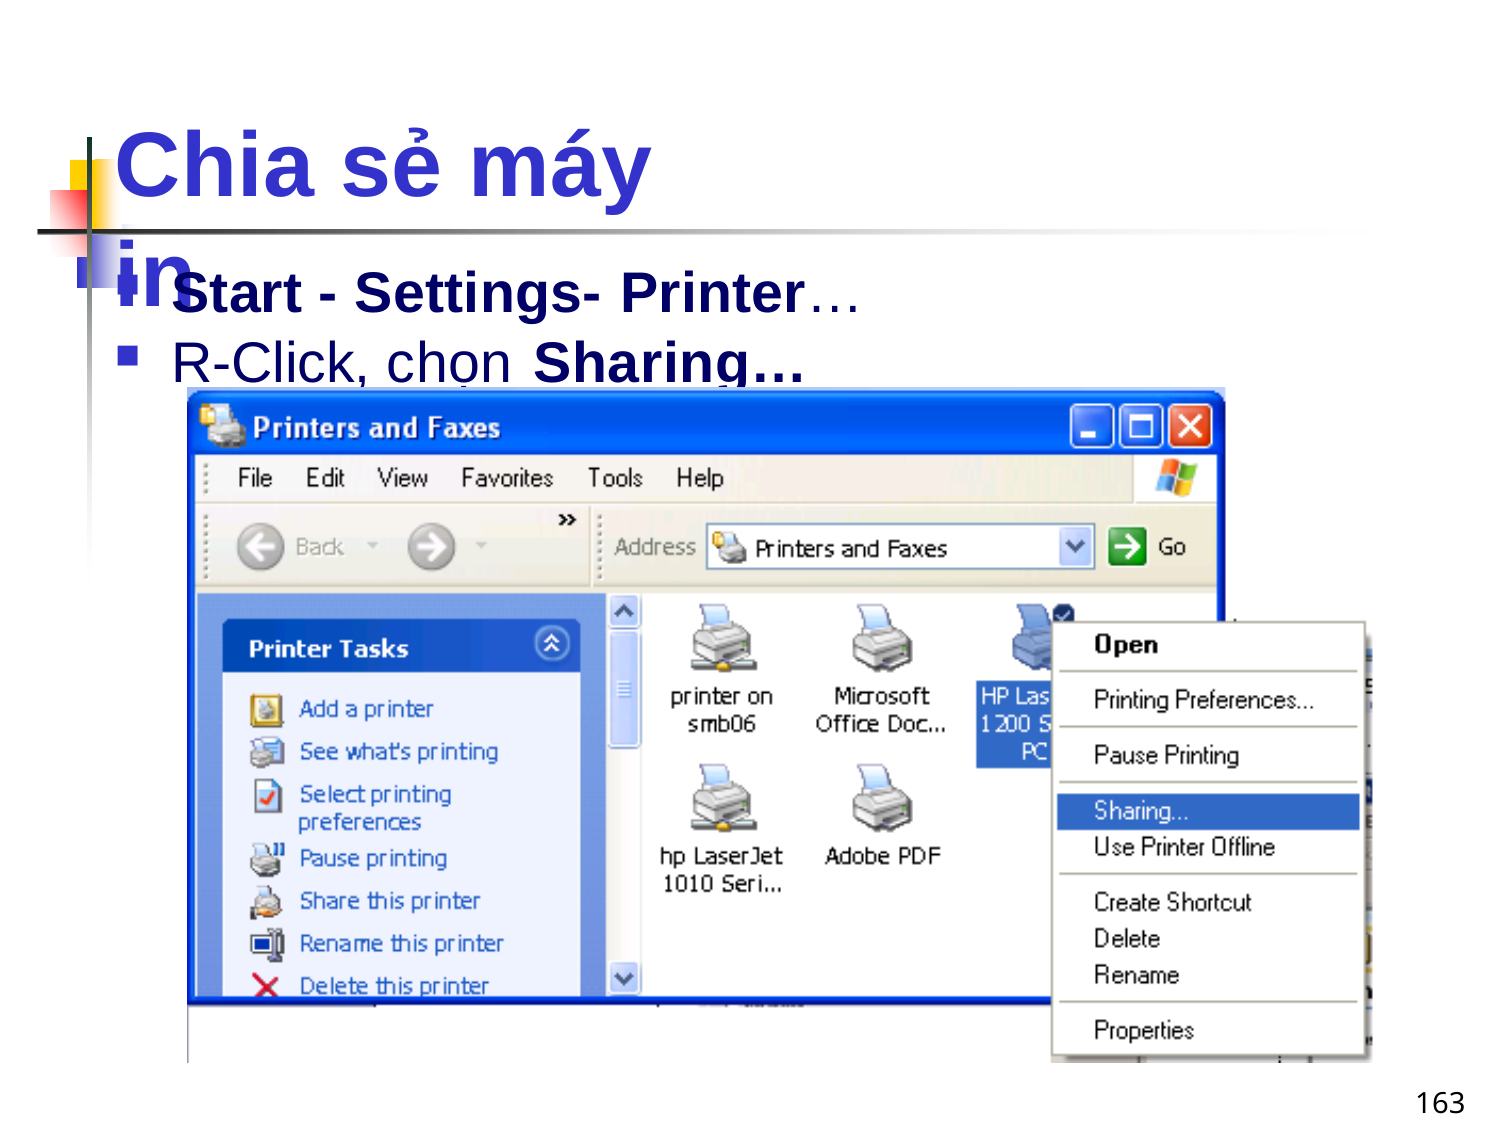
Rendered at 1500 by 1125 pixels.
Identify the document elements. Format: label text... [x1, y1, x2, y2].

text_box Start - Settings- Printer… R-Click, chọn Sharing… [113, 252, 870, 395]
picture [37, 137, 113, 588]
picture [187, 387, 1376, 1063]
picture [760, 229, 1387, 235]
slide_number 163 [1408, 1081, 1469, 1125]
title Chia sẻ máy in [113, 102, 760, 252]
